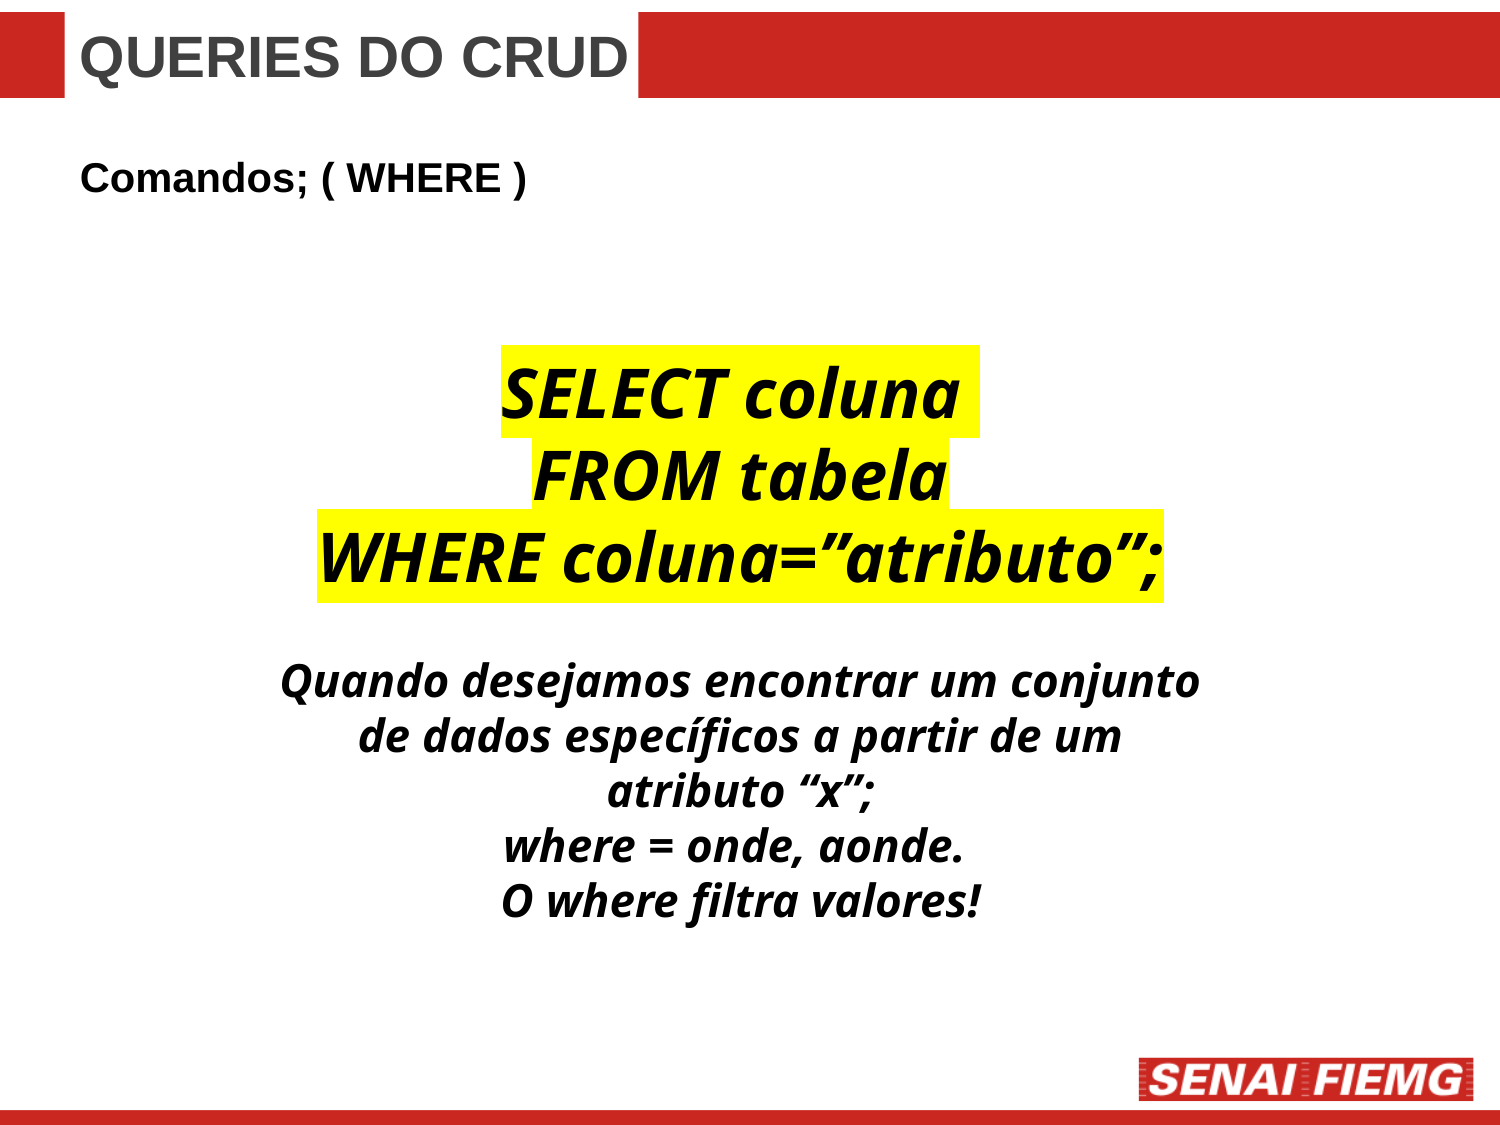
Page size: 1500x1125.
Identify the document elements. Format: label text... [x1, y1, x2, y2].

text_box [0, 1110, 1126, 1125]
text_box SELECT coluna FROM tabela WHERE coluna=”atributo”; Quando desejamos encontrar um conjunto de dados específicos a partir de um atributo “x”; where = onde, aonde. O where filtra valores! [256, 334, 1225, 1079]
text_box QUERIES DO CRUD [65, 12, 638, 98]
text_box [638, 12, 1500, 98]
text_box Comandos; ( WHERE ) [64, 143, 1436, 513]
text_box [0, 12, 65, 98]
picture [1131, 1047, 1500, 1125]
